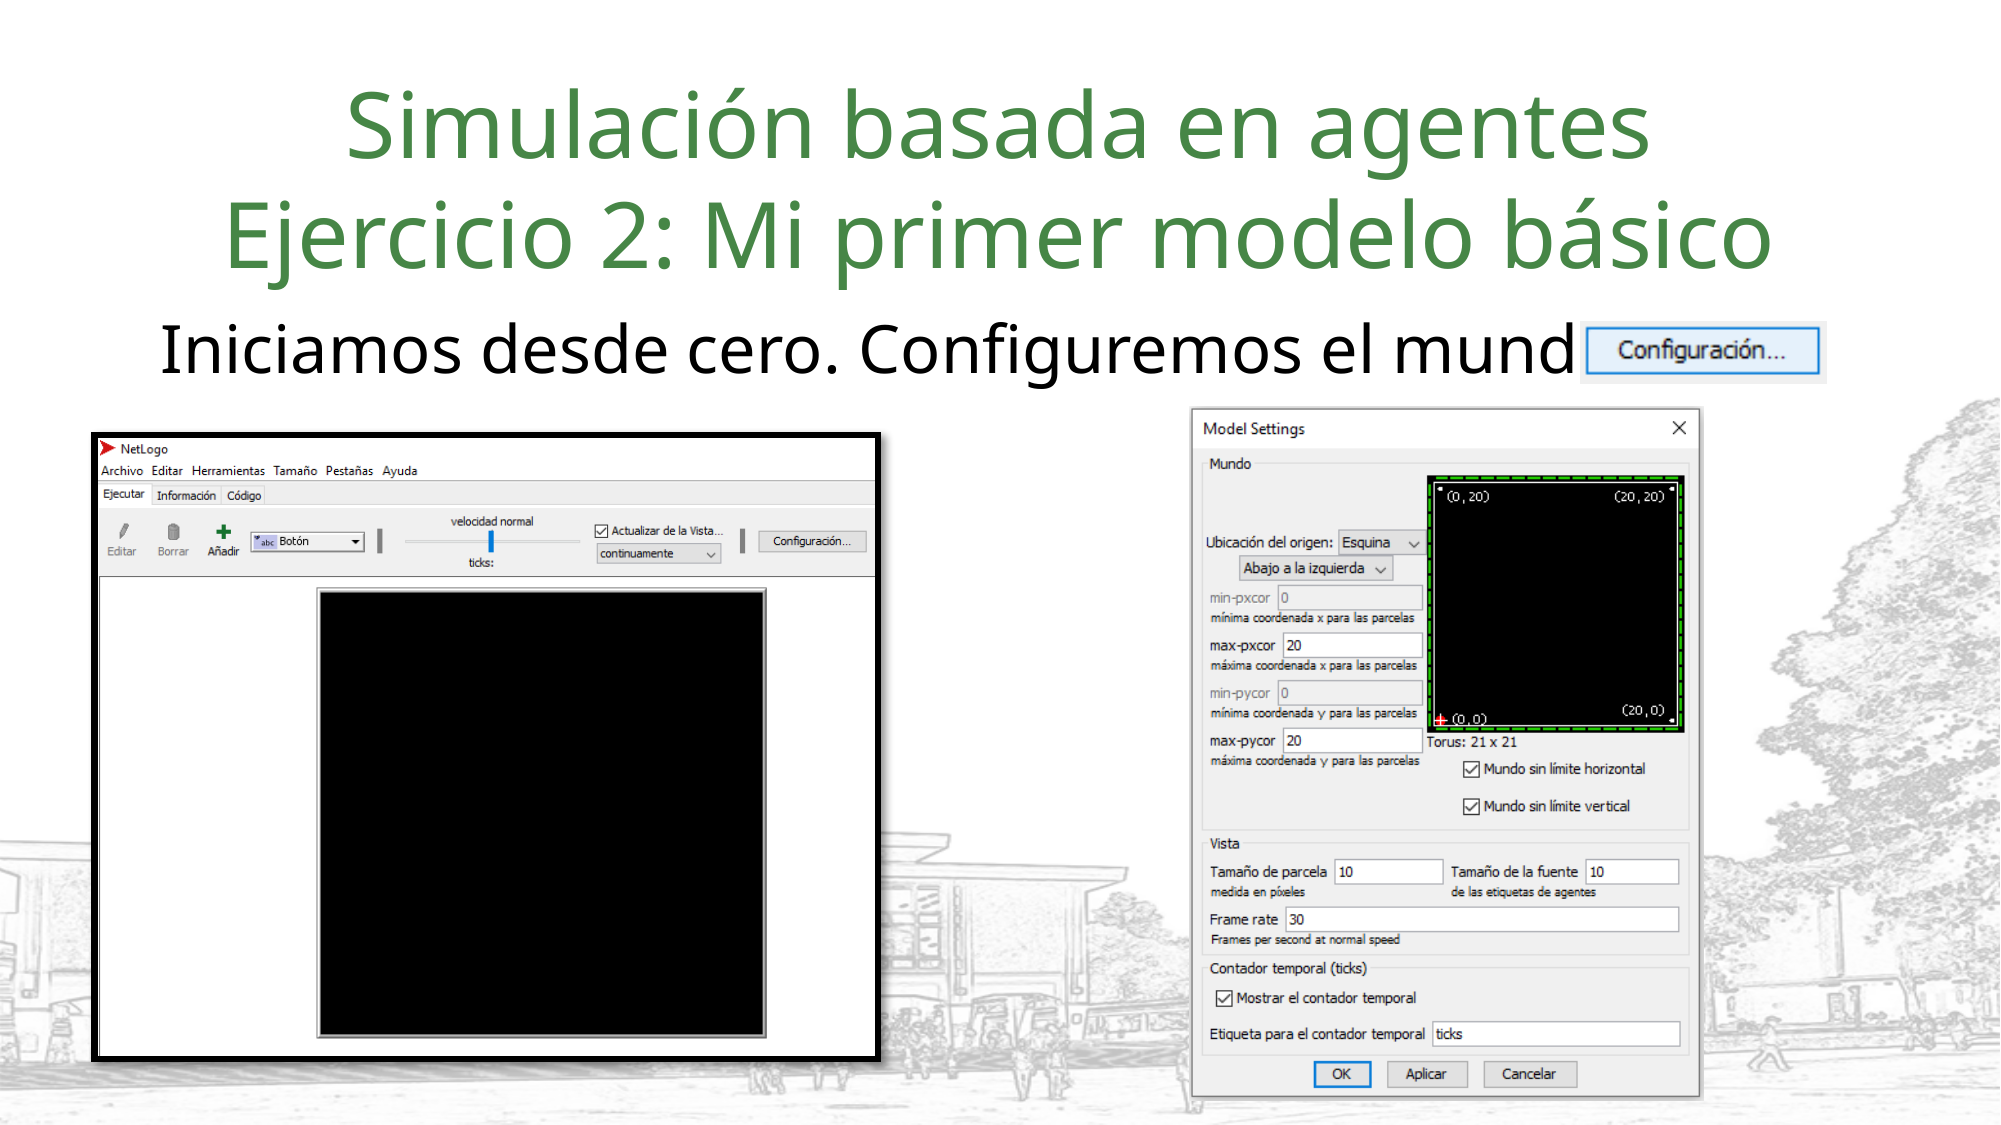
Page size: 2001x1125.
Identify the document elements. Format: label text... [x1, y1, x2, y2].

picture [1189, 406, 1704, 1101]
picture [97, 437, 876, 1057]
picture [1580, 321, 1827, 385]
title Simulación basada en agentes Ejercicio 2: Mi primer modelo básico [137, 59, 1863, 278]
list Iniciamos desde cero. Configuremos el mundo. [137, 299, 1863, 1014]
